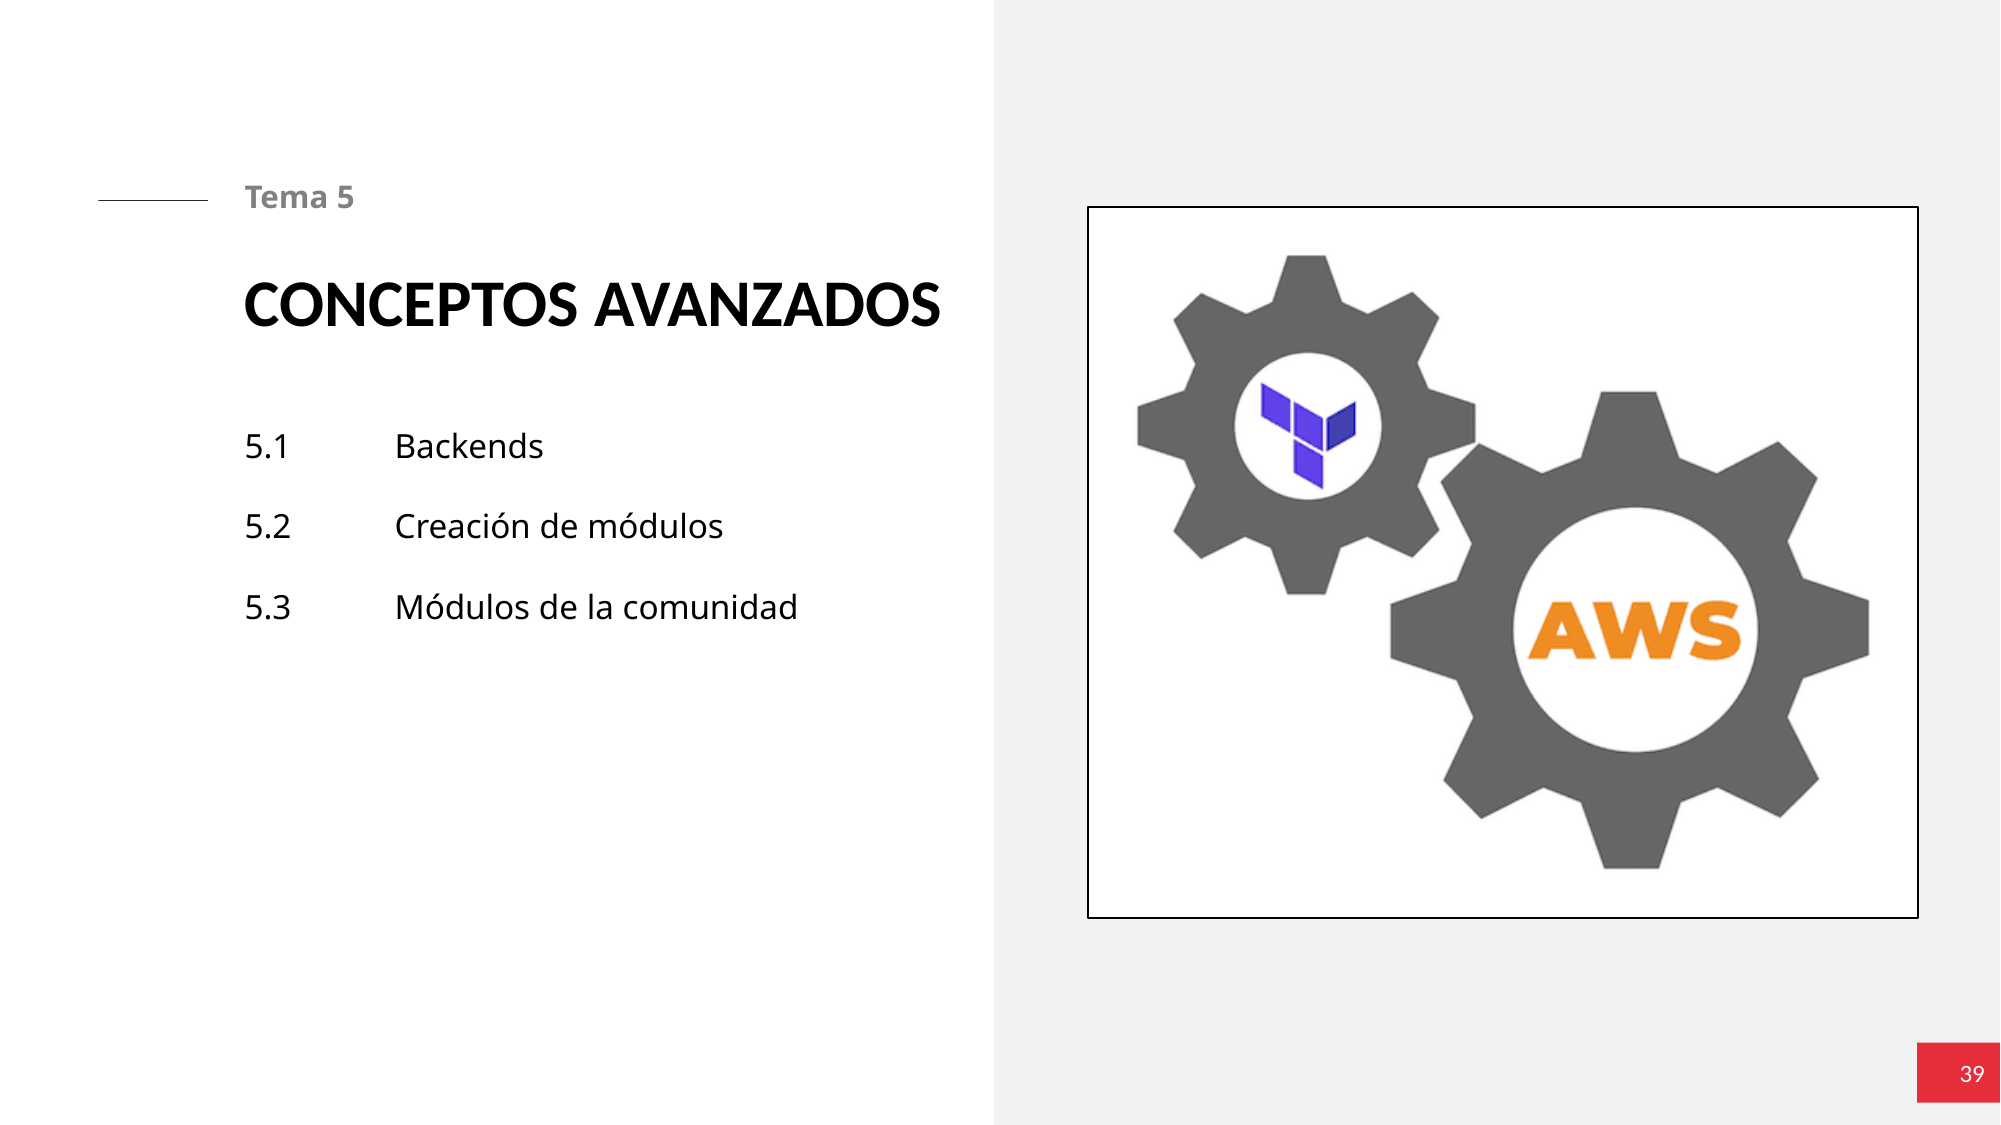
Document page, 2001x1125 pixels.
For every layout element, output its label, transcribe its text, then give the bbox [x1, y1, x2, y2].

list Tema 5 [229, 174, 607, 224]
title CONCEPTOS AVANZADOS [229, 241, 959, 368]
picture [1089, 207, 1918, 918]
slide_number 39 [1917, 1042, 2000, 1103]
list 5.1 Backends 5.2 Creación de módulos 5.3 Módulos de la comunidad [229, 397, 941, 994]
